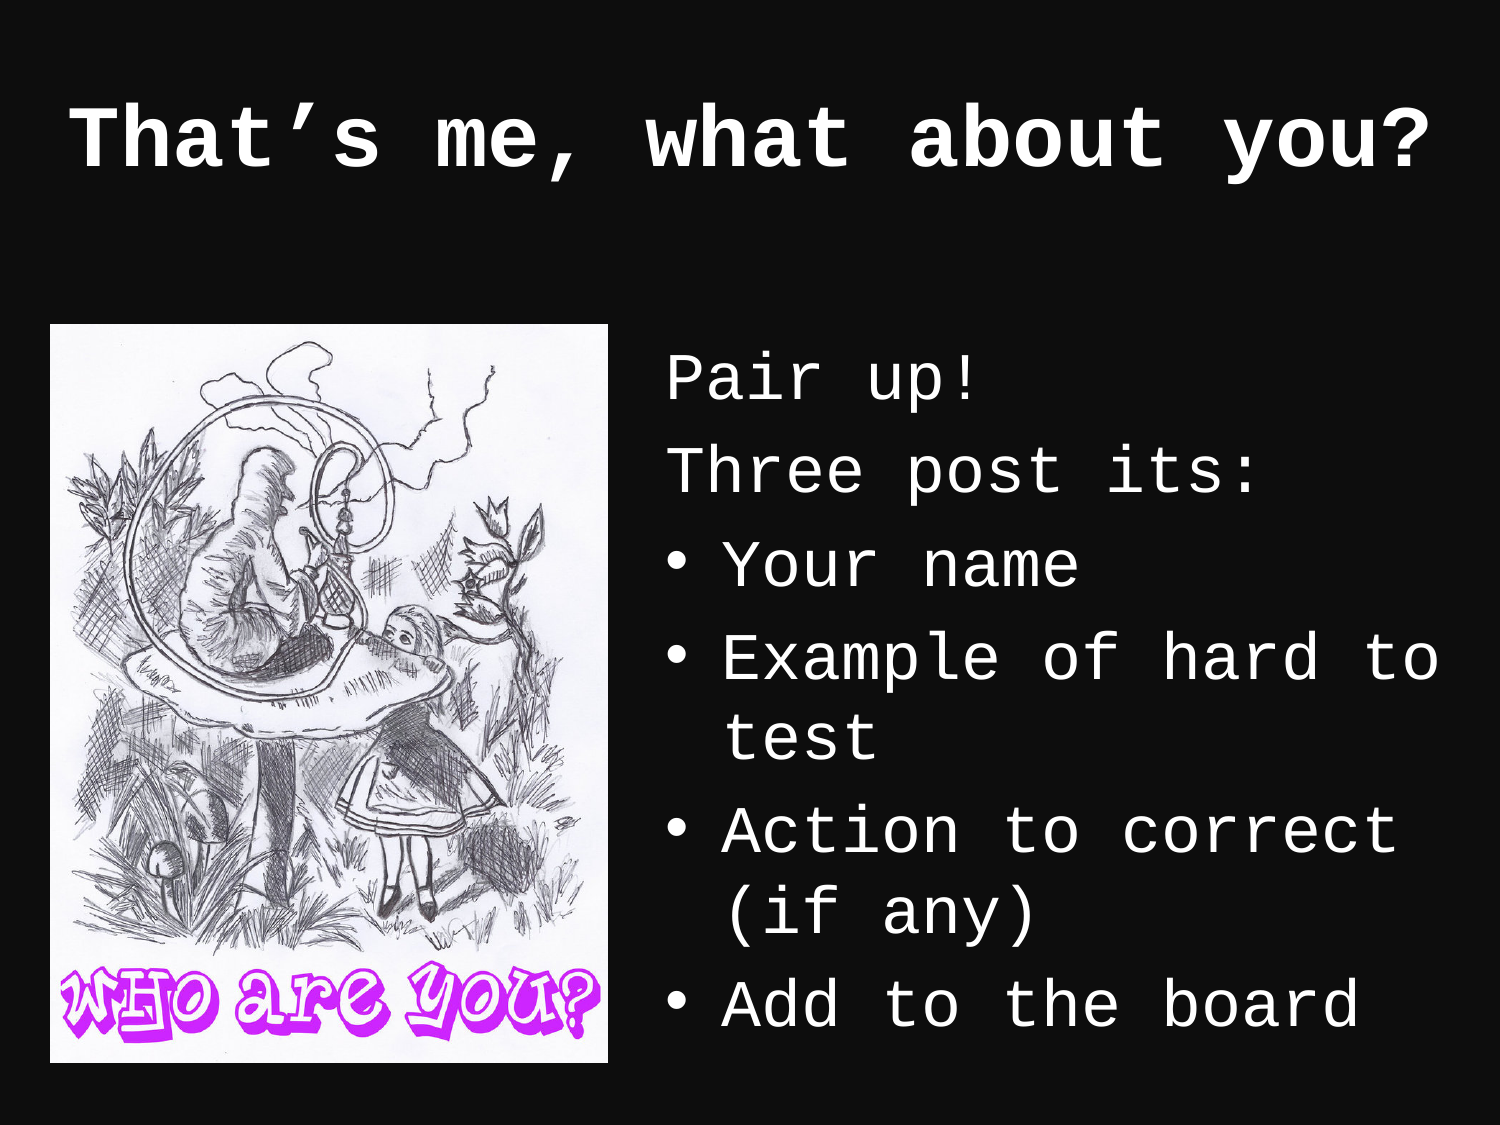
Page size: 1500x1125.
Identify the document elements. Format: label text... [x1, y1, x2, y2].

picture [49, 324, 609, 1063]
title That’s me, what about you? [50, 37, 1450, 225]
list Pair up! Three post its: Your name Example of hard to test Action to correct (if any) Add to the board [650, 324, 1475, 1100]
